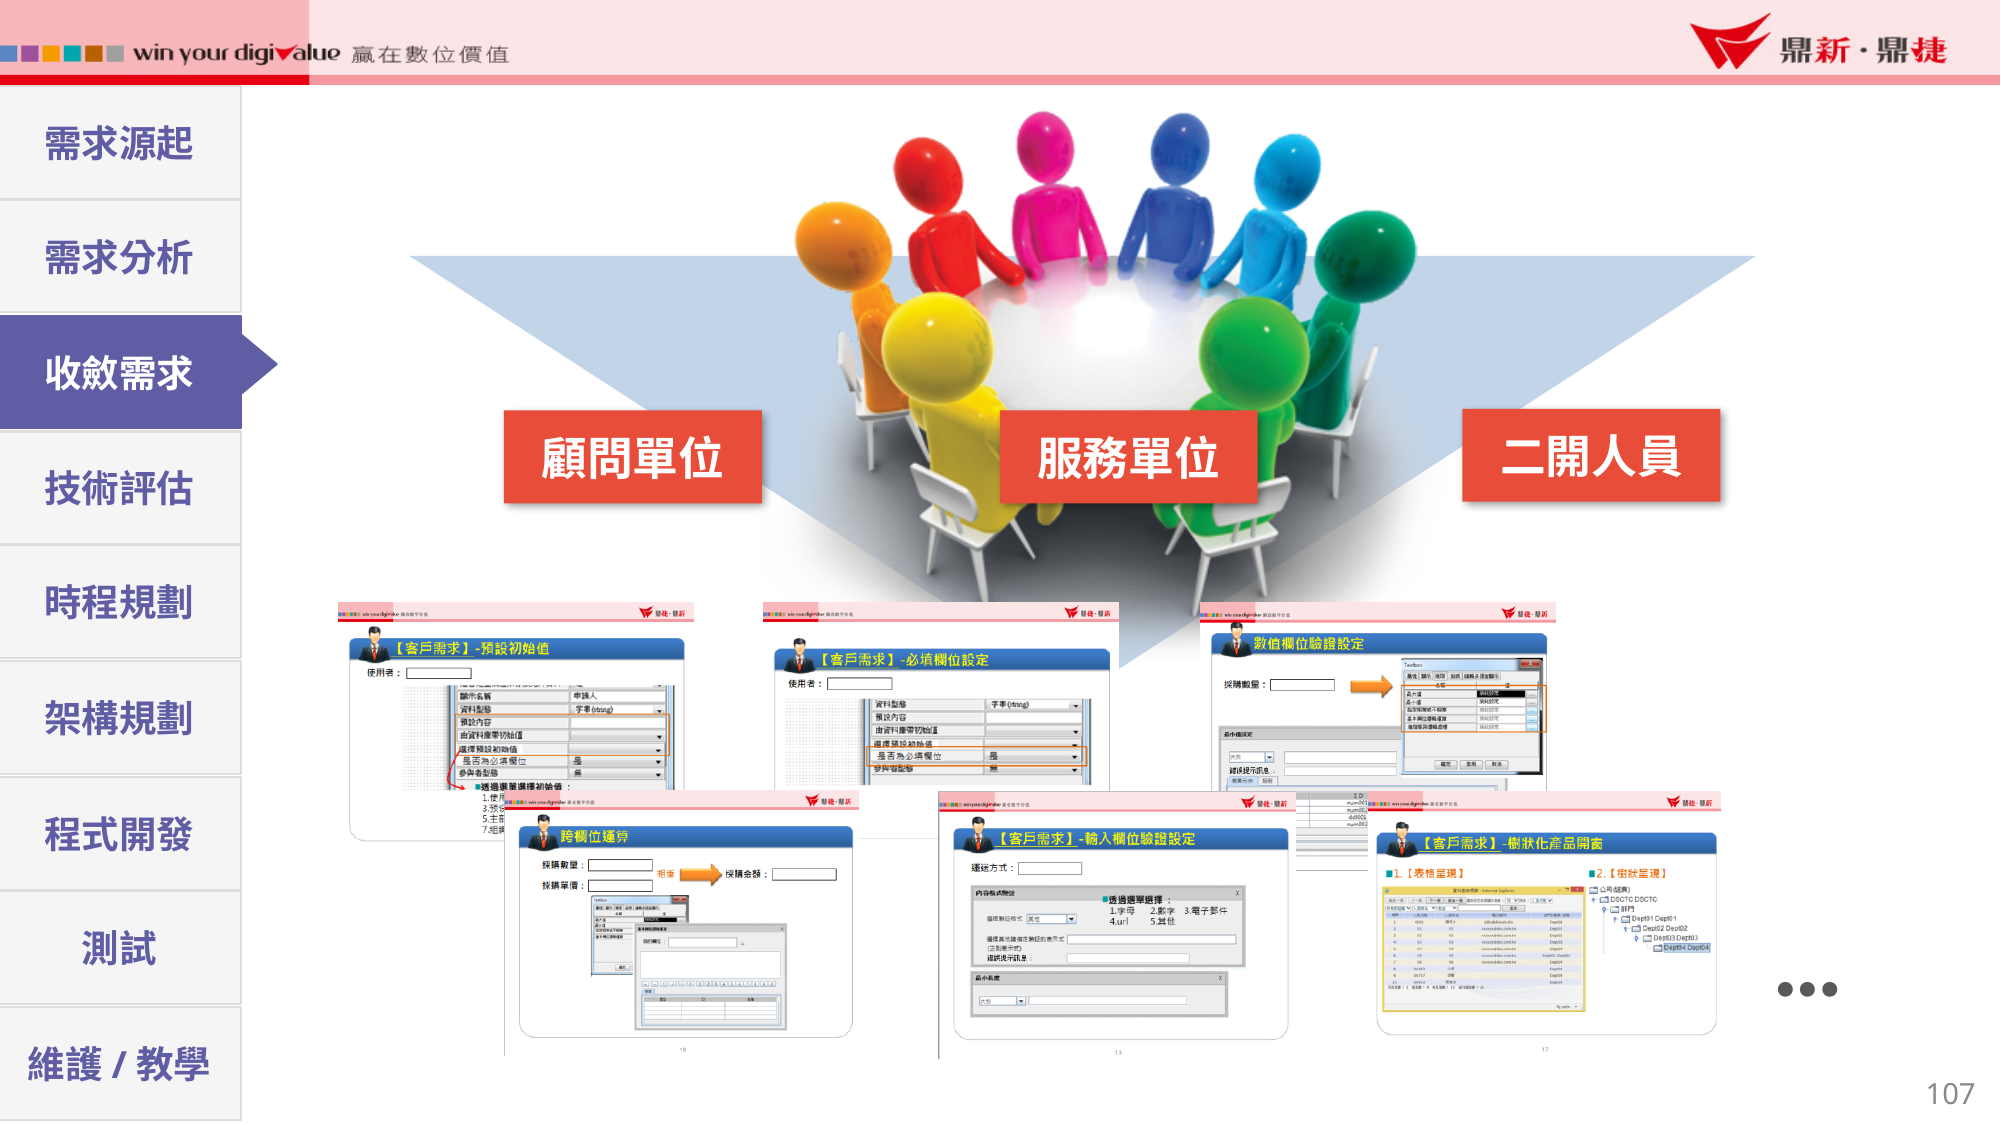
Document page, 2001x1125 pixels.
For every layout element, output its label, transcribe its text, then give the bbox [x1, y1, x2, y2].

picture [338, 89, 1721, 1059]
text_box 測試 [0, 892, 243, 1005]
text_box 二開人員 [1460, 407, 1723, 504]
text_box 技術評估 [0, 429, 243, 543]
text_box 需求源起 [0, 84, 243, 198]
slide_number 107 [1897, 1065, 2000, 1125]
text_box 架構規劃 [0, 659, 243, 775]
picture [0, 0, 2000, 85]
text_box 程式開發 [0, 775, 243, 892]
text_box [1453, 253, 1759, 455]
text_box … [1757, 889, 1859, 1024]
text_box 需求分析 [0, 198, 243, 314]
text_box 收斂需求 [0, 314, 243, 429]
text_box 維護/教學 [0, 1005, 243, 1122]
text_box [407, 253, 757, 407]
text_box 時程規劃 [0, 543, 243, 659]
text_box 顧問單位 [502, 408, 757, 505]
text_box [239, 332, 279, 396]
